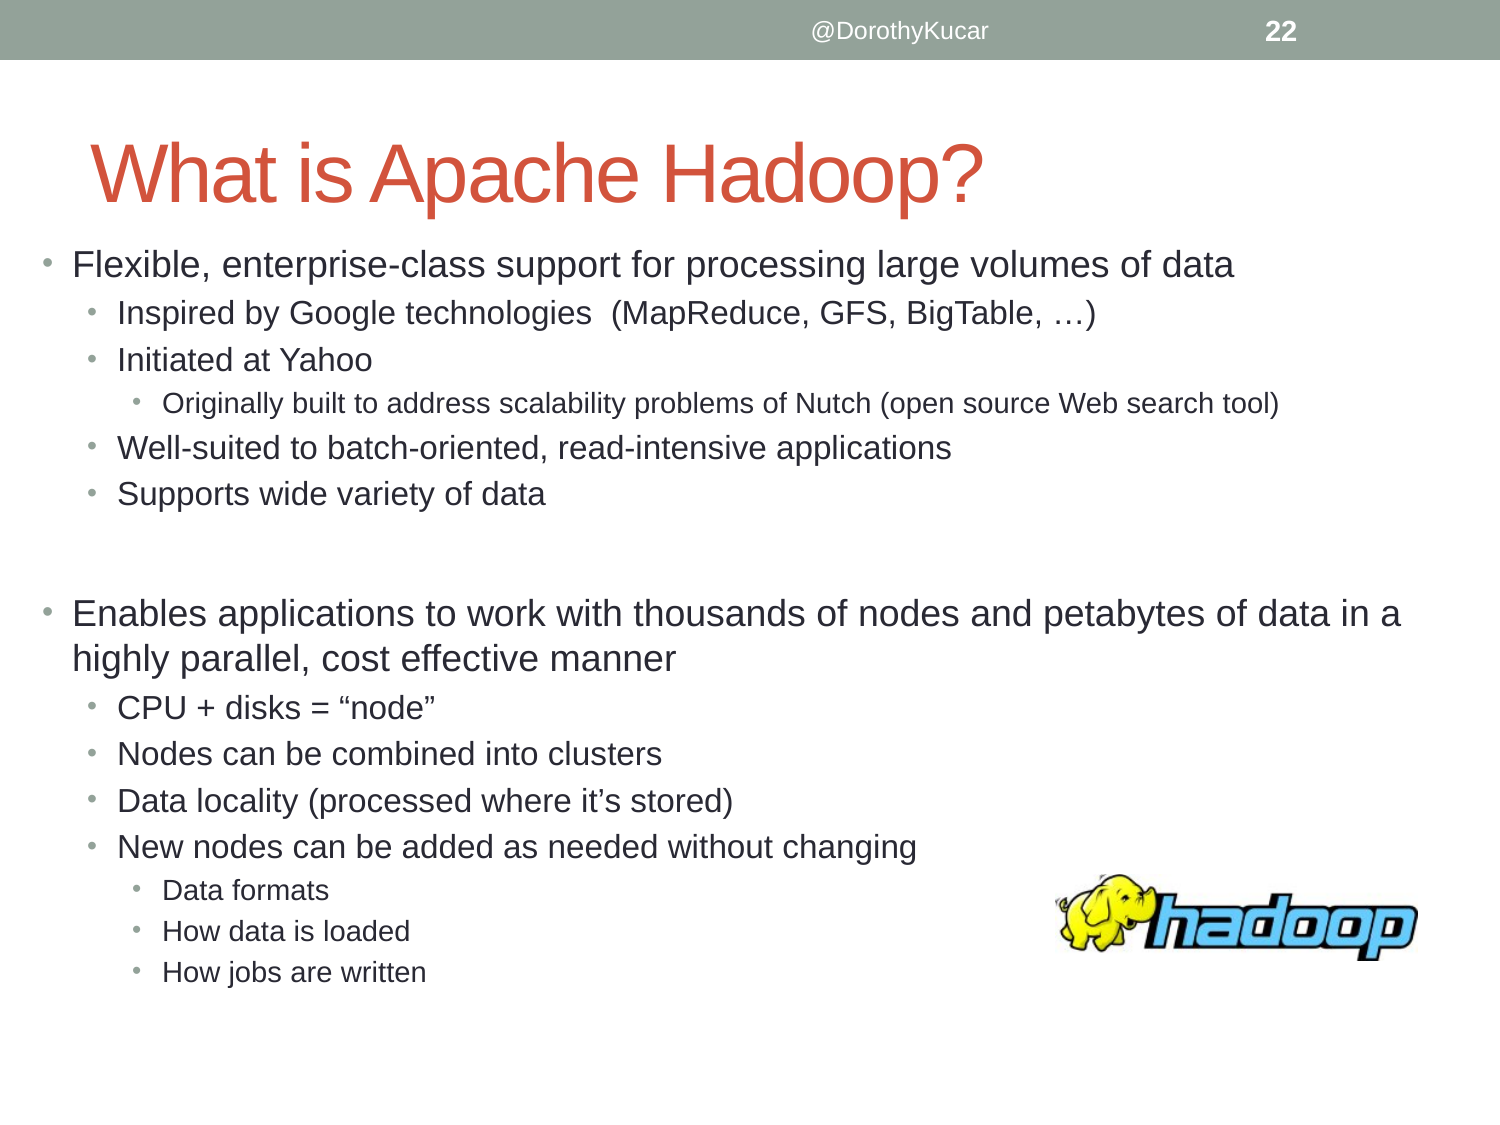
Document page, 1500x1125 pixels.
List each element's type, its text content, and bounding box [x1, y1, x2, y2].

list Flexible, enterprise-class support for processing large volumes of data Inspired by Google technologies (MapReduce, GFS, BigTable, …) Initiated at Yahoo Originally built to address scalability problems of Nutch (open source Web search tool) Well-suited to batch-oriented, read-intensive applications Supports wide variety of data Enables applications to work with thousands of nodes and petabytes of data in a highly parallel, cost effective manner CPU + disks = “node” Nodes can be combined into clusters Data locality (processed where it’s stored) New nodes can be added as needed without changing Data formats How data is loaded How jobs are written [27, 232, 1489, 1081]
slide_number 22 [1250, 3, 1425, 57]
picture [1054, 874, 1418, 962]
title What is Apache Hadoop? [75, 87, 1425, 232]
footer @DorothyKucar [562, 3, 1238, 57]
